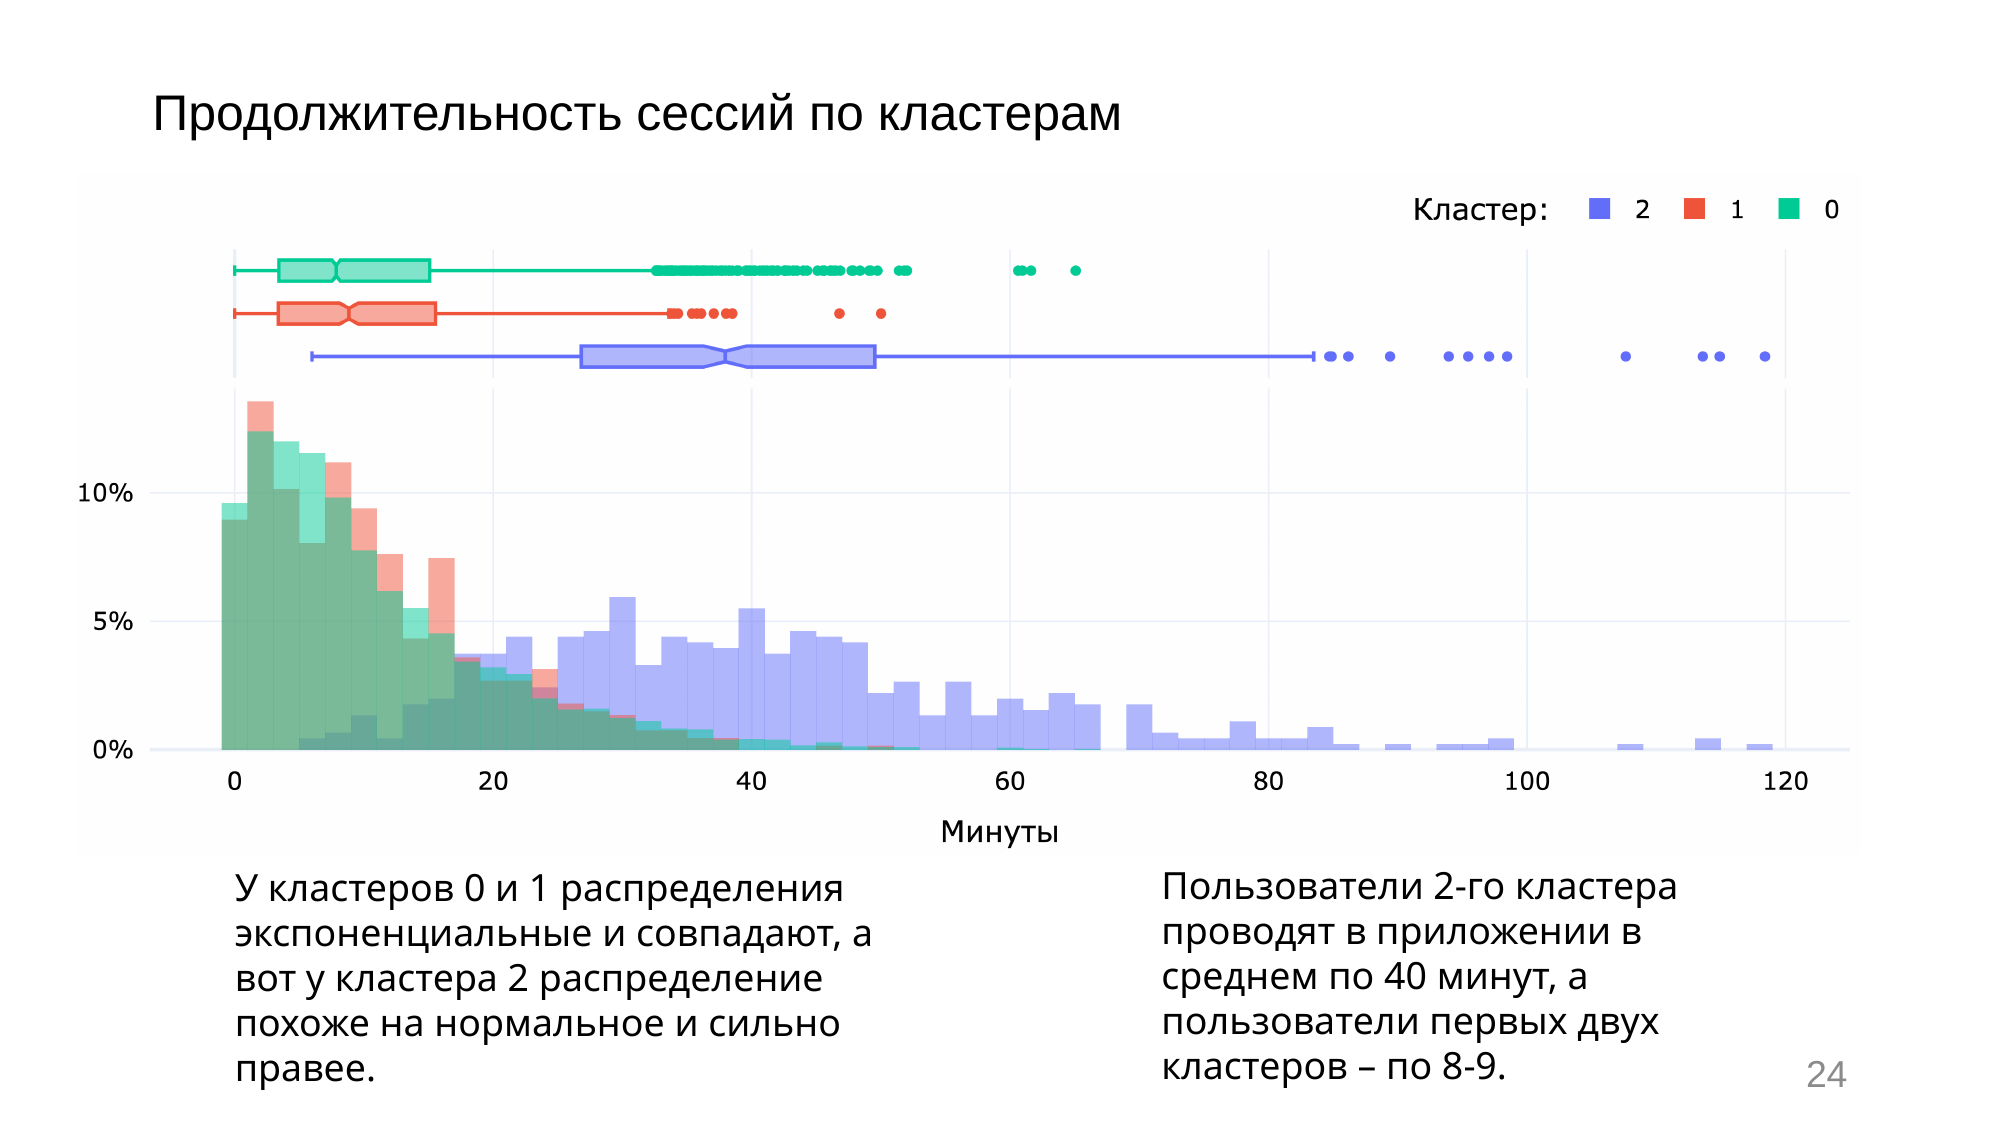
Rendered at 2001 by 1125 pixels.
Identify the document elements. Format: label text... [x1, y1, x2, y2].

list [74, 173, 1862, 855]
slide_number 24 [1412, 1042, 1863, 1103]
text_box У кластеров 0 и 1 распределения экспоненциальные и совпадают, а вот у кластера 2 распределение похоже на нормальное и сильно правее. [220, 856, 955, 1096]
title Продолжительность сессий по кластерам [137, 5, 1863, 223]
text_box Пользователи 2-го кластера проводят в приложении в среднем по 40 минут, а пользователи первых двух кластеров – по 8-9. [1146, 855, 1799, 1095]
